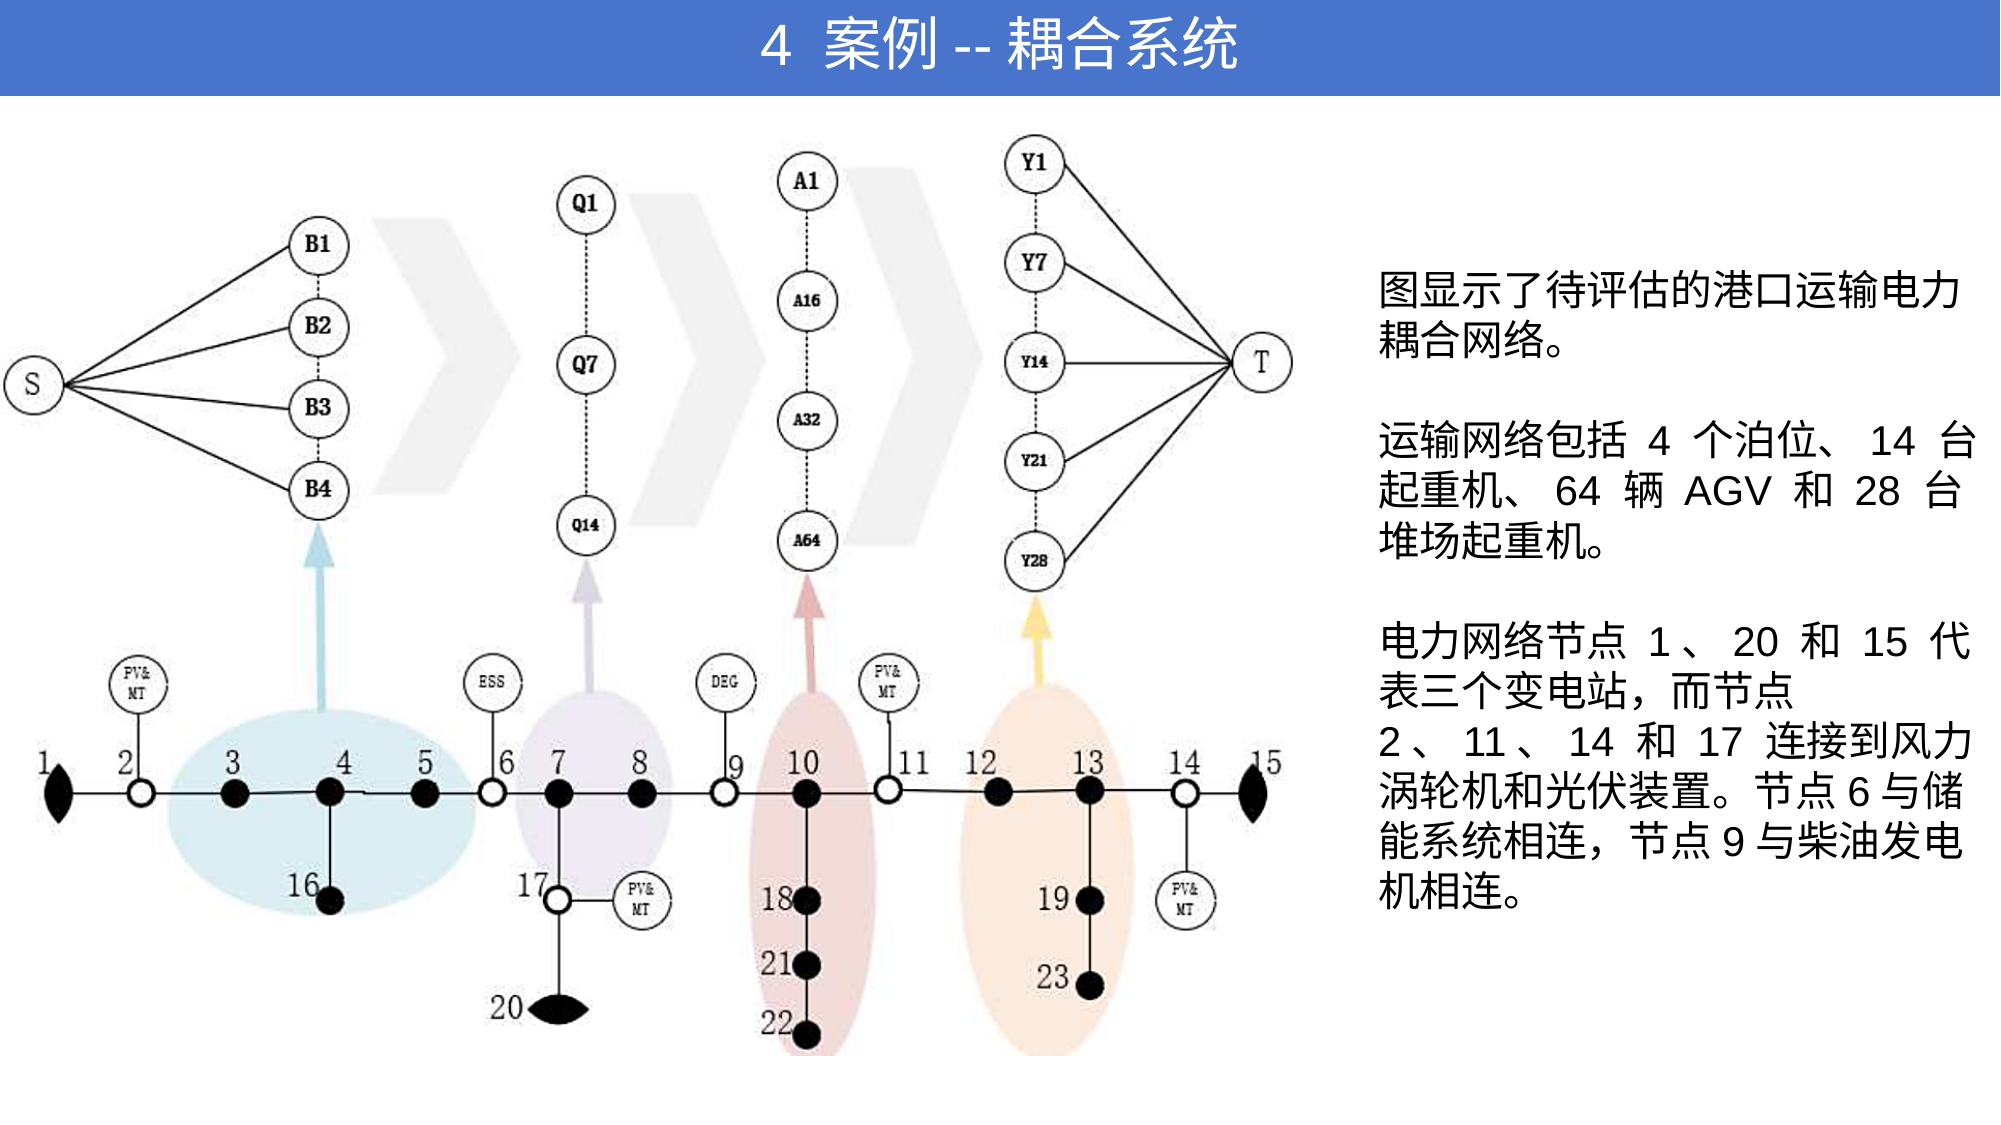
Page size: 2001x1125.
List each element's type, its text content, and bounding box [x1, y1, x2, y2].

picture [0, 130, 1295, 1057]
text_box 4 案例--耦合系统 [0, 0, 2000, 96]
text_box 图显示了待评估的港口运输电力耦合网络。 运输网络包括 4 个泊位、14 台起重机、64 辆 AGV 和 28 台堆场起重机。 电力网络节点 1、20 和 15 代表三个变电站，而节点 2、11、14 和 17 连接到风力涡轮机和光伏装置。节点6与储能系统相连，节点9与柴油发电机相连。 [1363, 256, 2000, 679]
